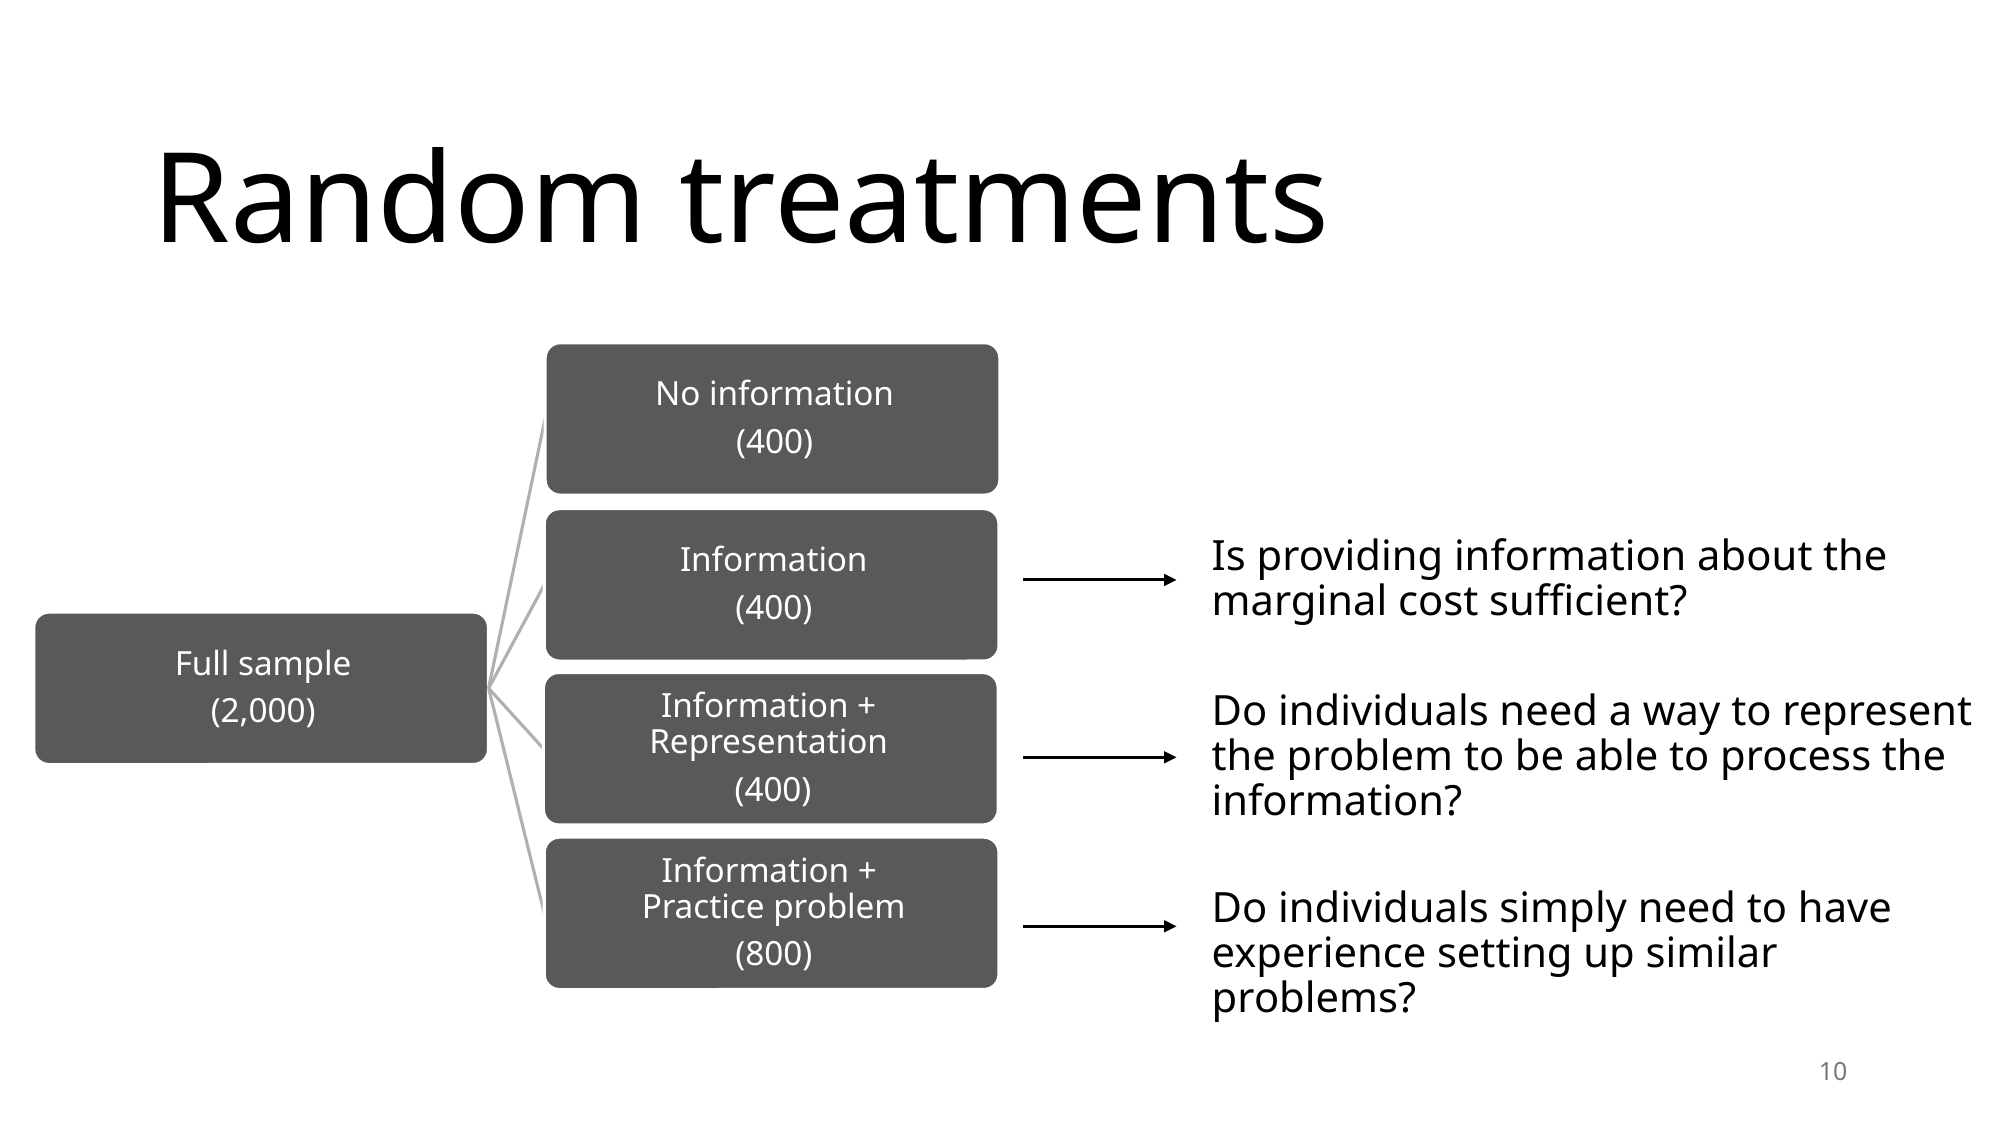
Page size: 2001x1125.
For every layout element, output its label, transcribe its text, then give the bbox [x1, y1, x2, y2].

slide_number 10 [1412, 1042, 1863, 1103]
text_box Random treatments [137, 59, 1863, 278]
text_box Do individuals simply need to have experience setting up similar problems? [1196, 878, 1967, 1125]
text_box Do individuals need a way to represent the problem to be able to process the information? [1196, 681, 2000, 1125]
text_box Is providing information about the marginal cost sufficient? [1196, 526, 1928, 681]
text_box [33, 157, 1001, 1125]
